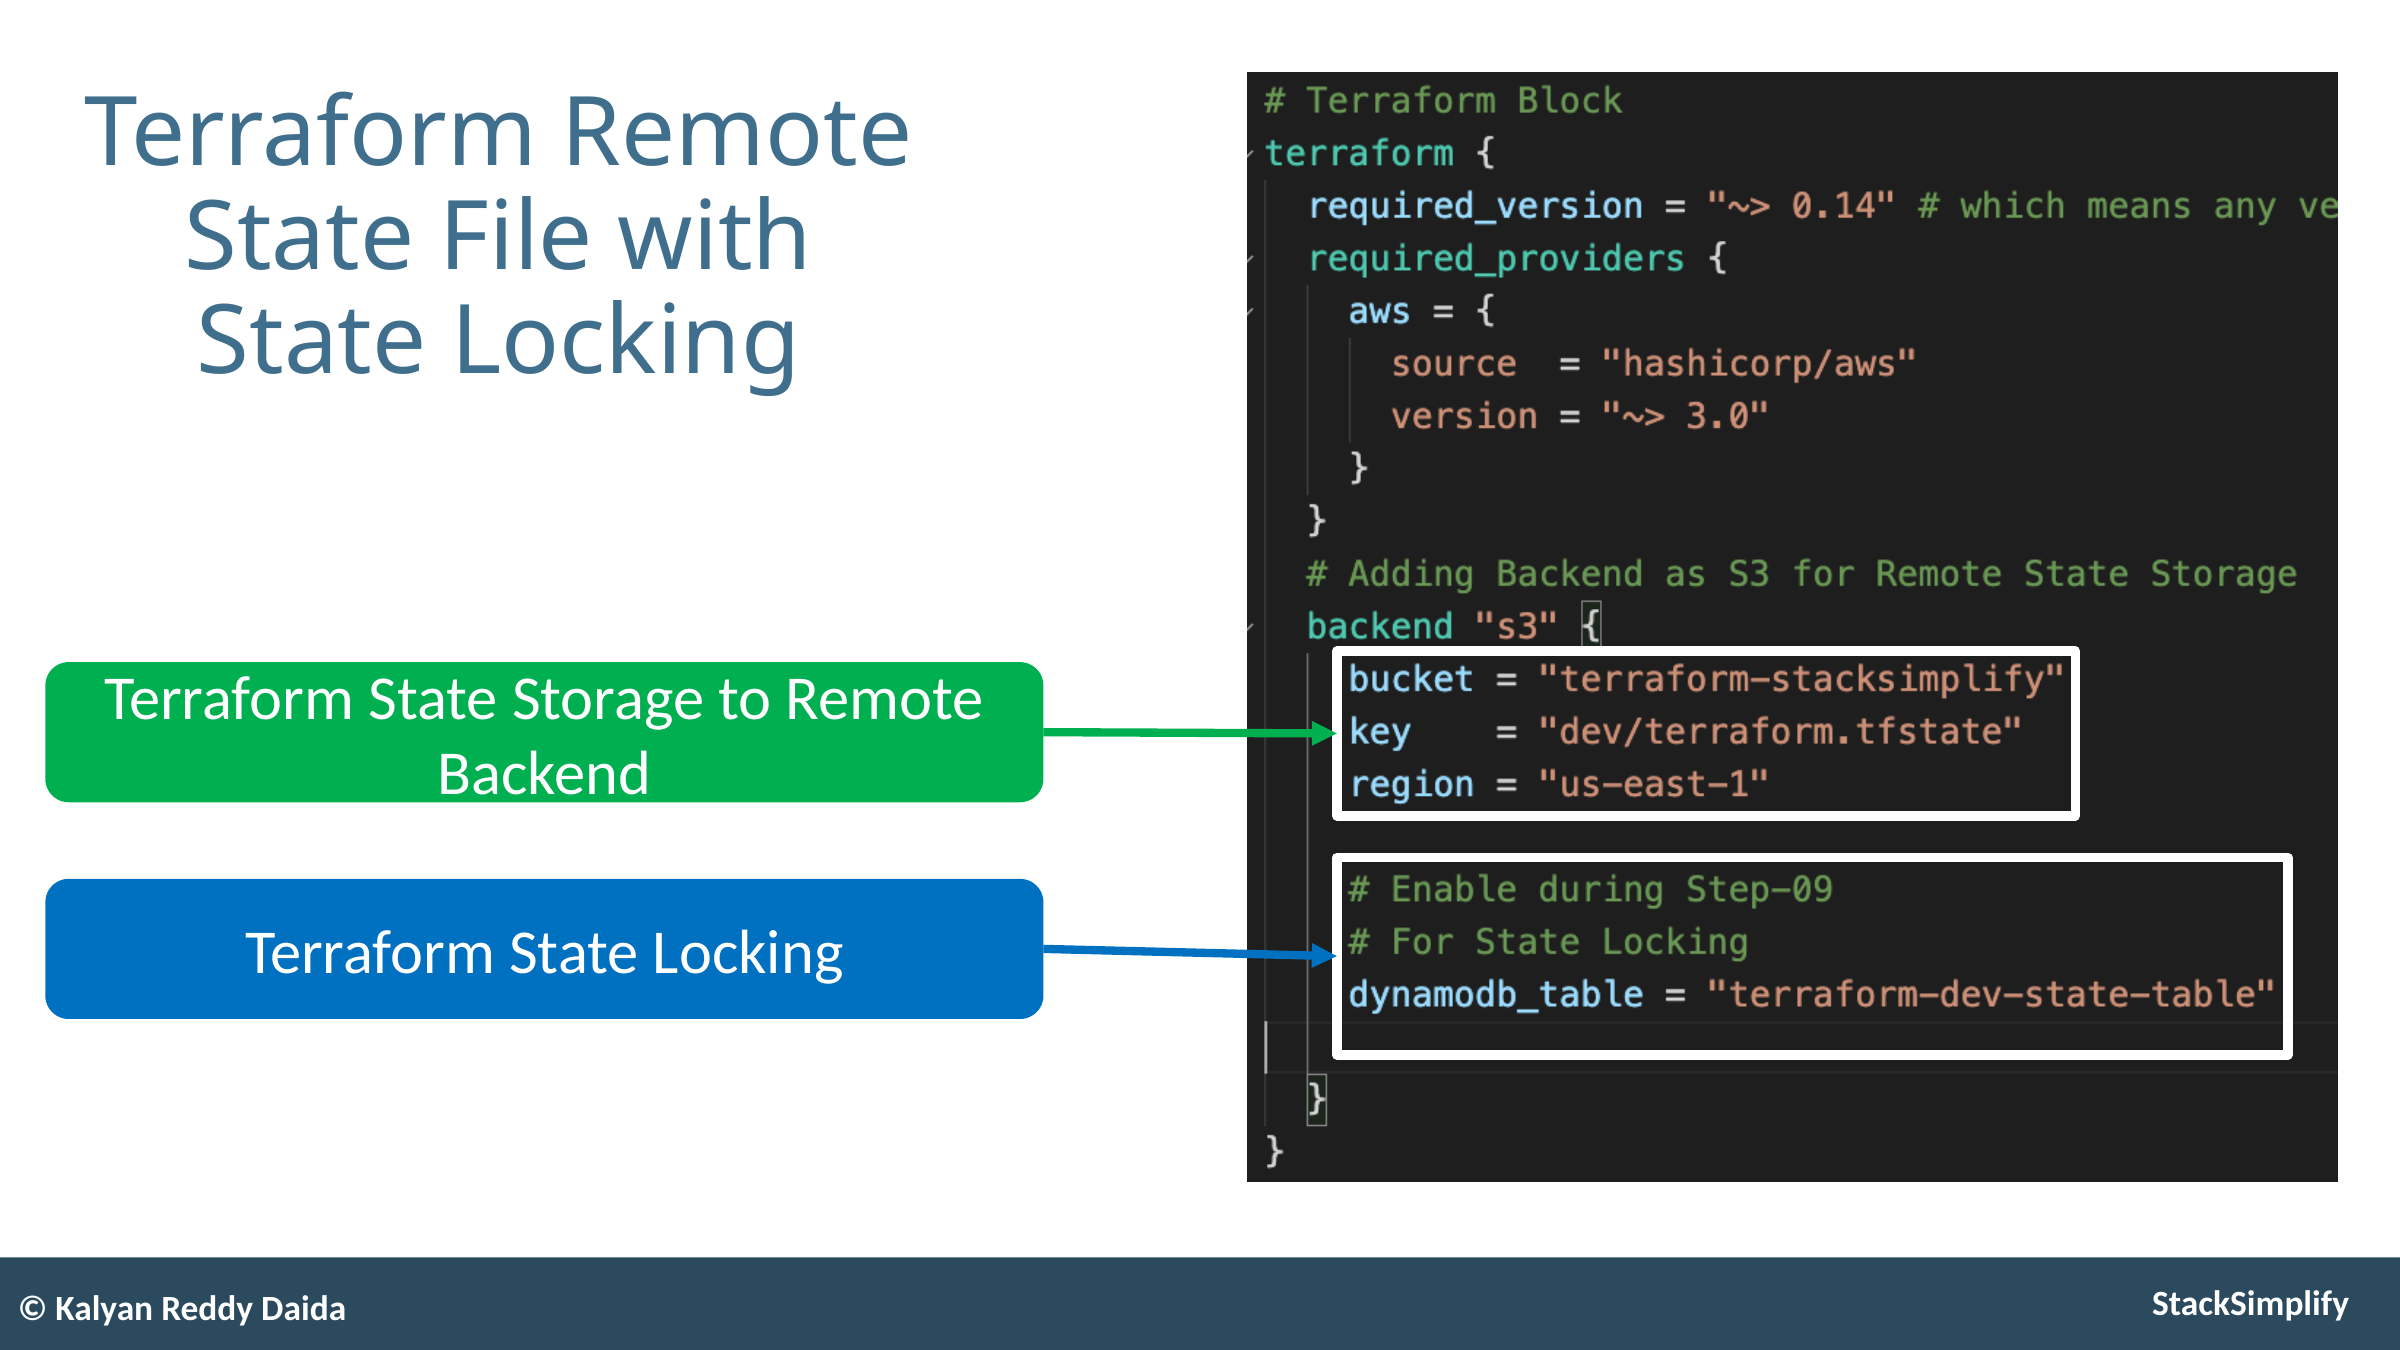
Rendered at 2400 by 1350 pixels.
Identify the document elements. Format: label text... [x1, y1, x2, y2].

text_box Terraform State Storage to Remote Backend [43, 659, 1046, 805]
text_box Terraform State Locking [43, 876, 1046, 1022]
title Terraform Remote State File with State Locking [62, 44, 935, 432]
picture [1246, 72, 2338, 1183]
footer © Kalyan Reddy Daida [0, 1269, 810, 1342]
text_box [1043, 948, 1337, 957]
